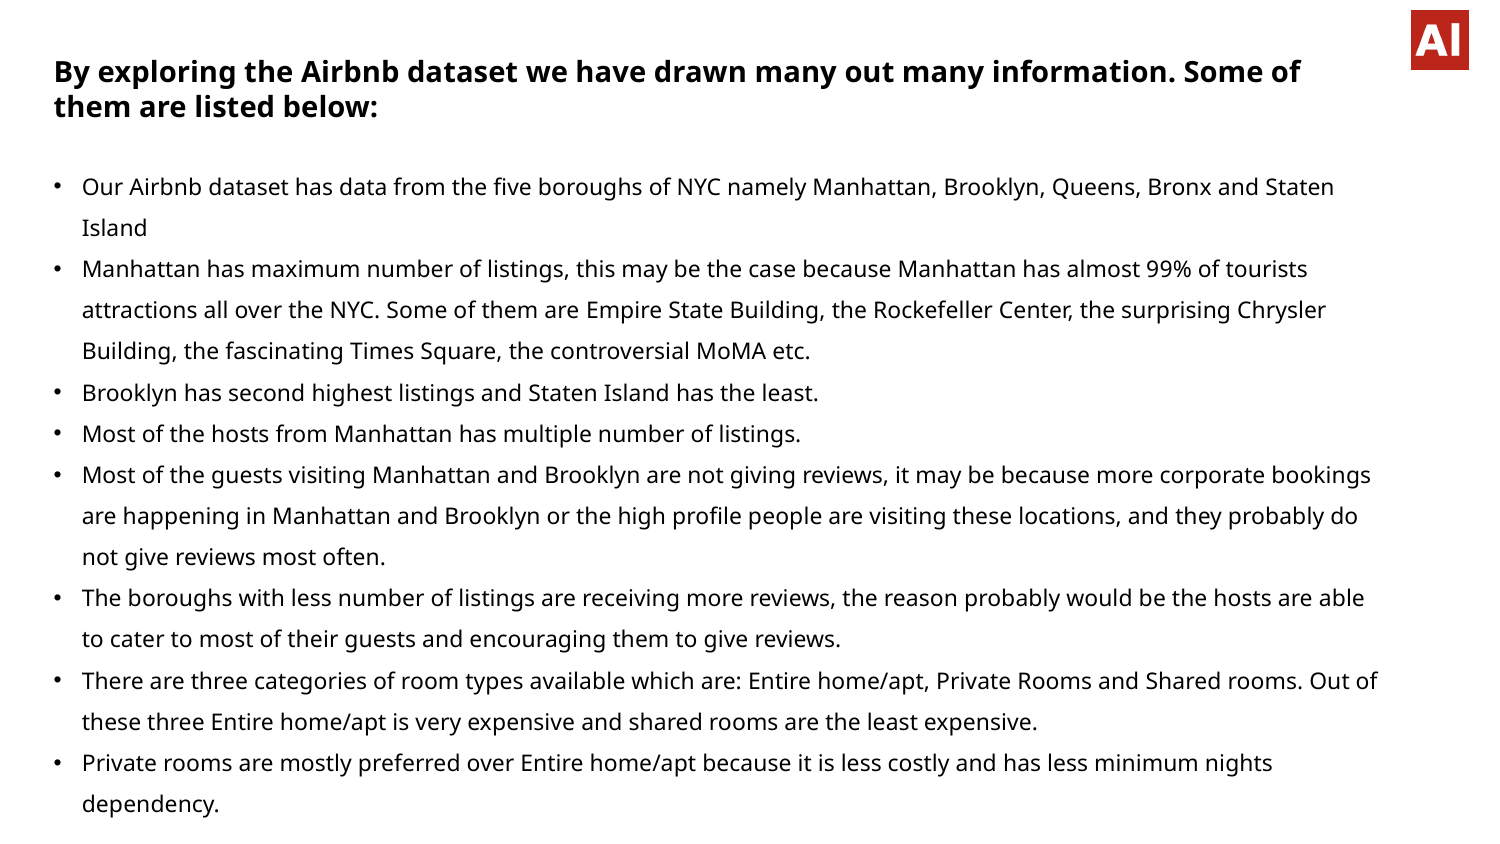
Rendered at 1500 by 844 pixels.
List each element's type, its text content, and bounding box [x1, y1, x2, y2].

text_box By exploring the Airbnb dataset we have drawn many out many information. Some of them are listed below: Our Airbnb dataset has data from the five boroughs of NYC namely Manhattan, Brooklyn, Queens, Bronx and Staten Island Manhattan has maximum number of listings, this may be the case because Manhattan has almost 99% of tourists attractions all over the NYC. Some of them are Empire State Building, the Rockefeller Center, the surprising Chrysler Building, the fascinating Times Square, the controversial MoMA etc. Brooklyn has second highest listings and Staten Island has the least. Most of the hosts from Manhattan has multiple number of listings. Most of the guests visiting Manhattan and Brooklyn are not giving reviews, it may be because more corporate bookings are happening in Manhattan and Brooklyn or the high profile people are visiting these locations, and they probably do not give reviews most often. The boroughs with less number of listings are receiving more reviews, the reason probably would be the hosts are able to cater to most of their guests and encouraging them to give reviews. There are three categories of room types available which are: Entire home/apt, Private Rooms and Shared rooms. Out of these three Entire home/apt is very expensive and shared rooms are the least expensive. Private rooms are mostly preferred over Entire home/apt because it is less costly and has less minimum nights dependency. [38, 46, 1400, 844]
picture [1411, 10, 1469, 70]
